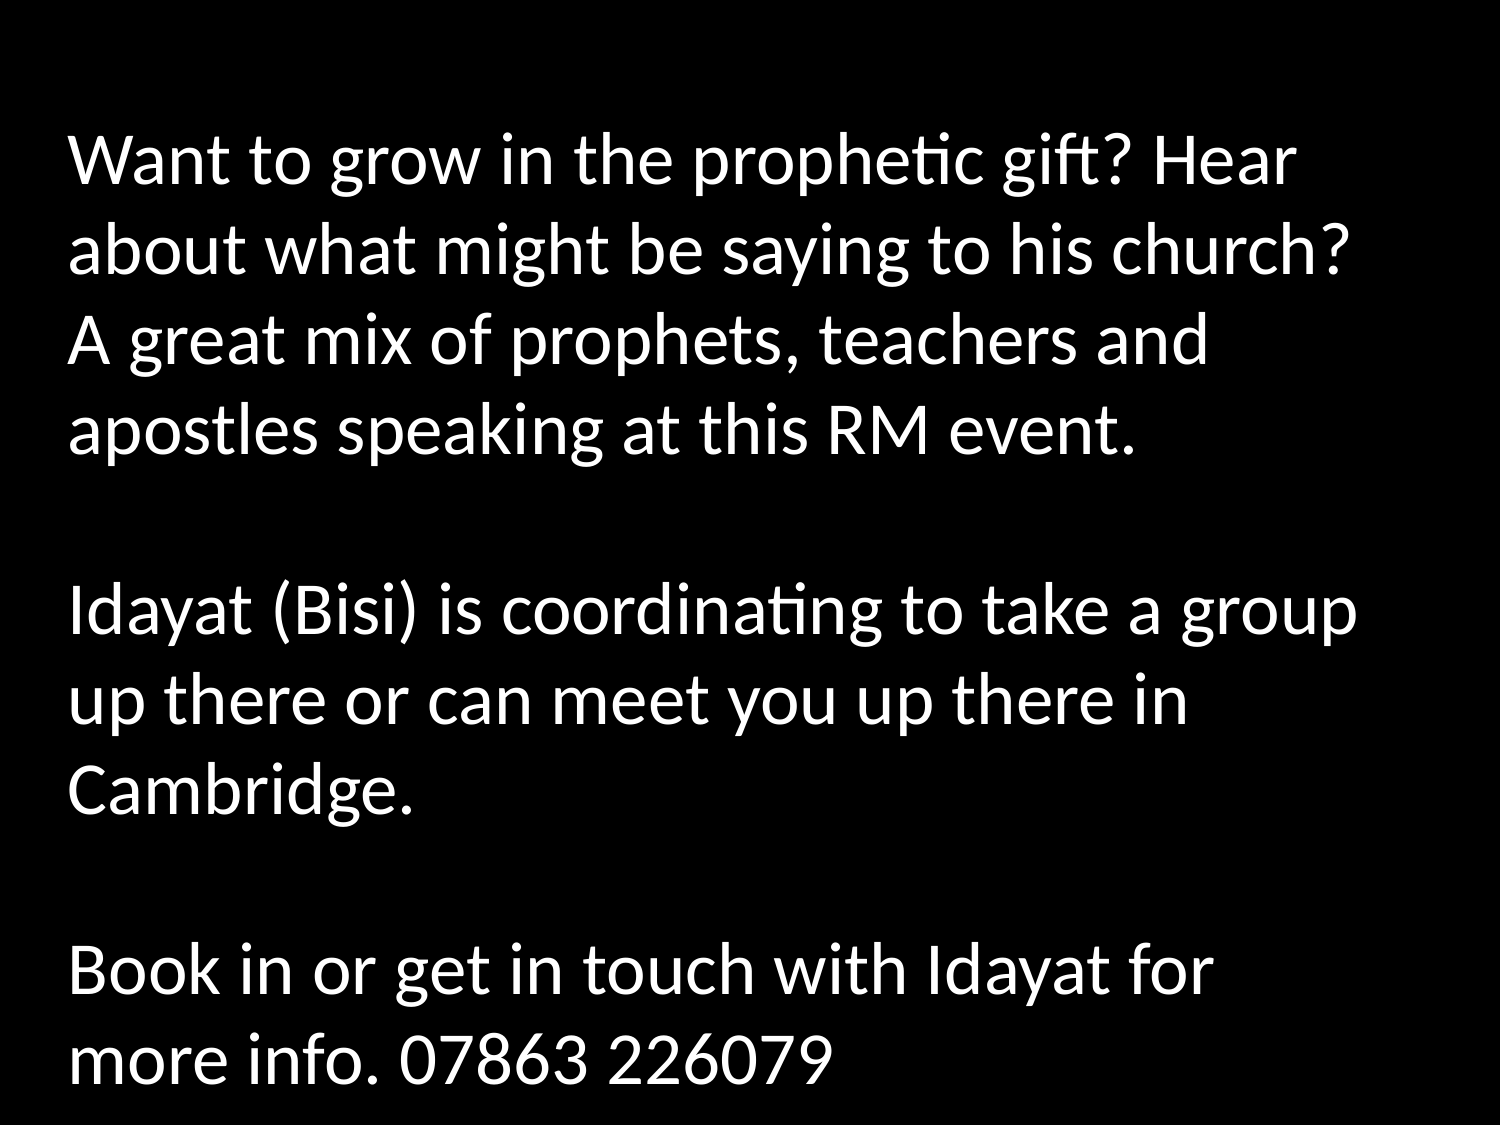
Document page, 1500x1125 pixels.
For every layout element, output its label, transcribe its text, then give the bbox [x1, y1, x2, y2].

text_box Want to grow in the prophetic gift? Hear about what might be saying to his church? A great mix of prophets, teachers and apostles speaking at this RM event. Idayat (Bisi) is coordinating to take a group up there or can meet you up there in Cambridge. Book in or get in touch with Idayat for more info. 07863 226079 [53, 101, 1388, 1107]
